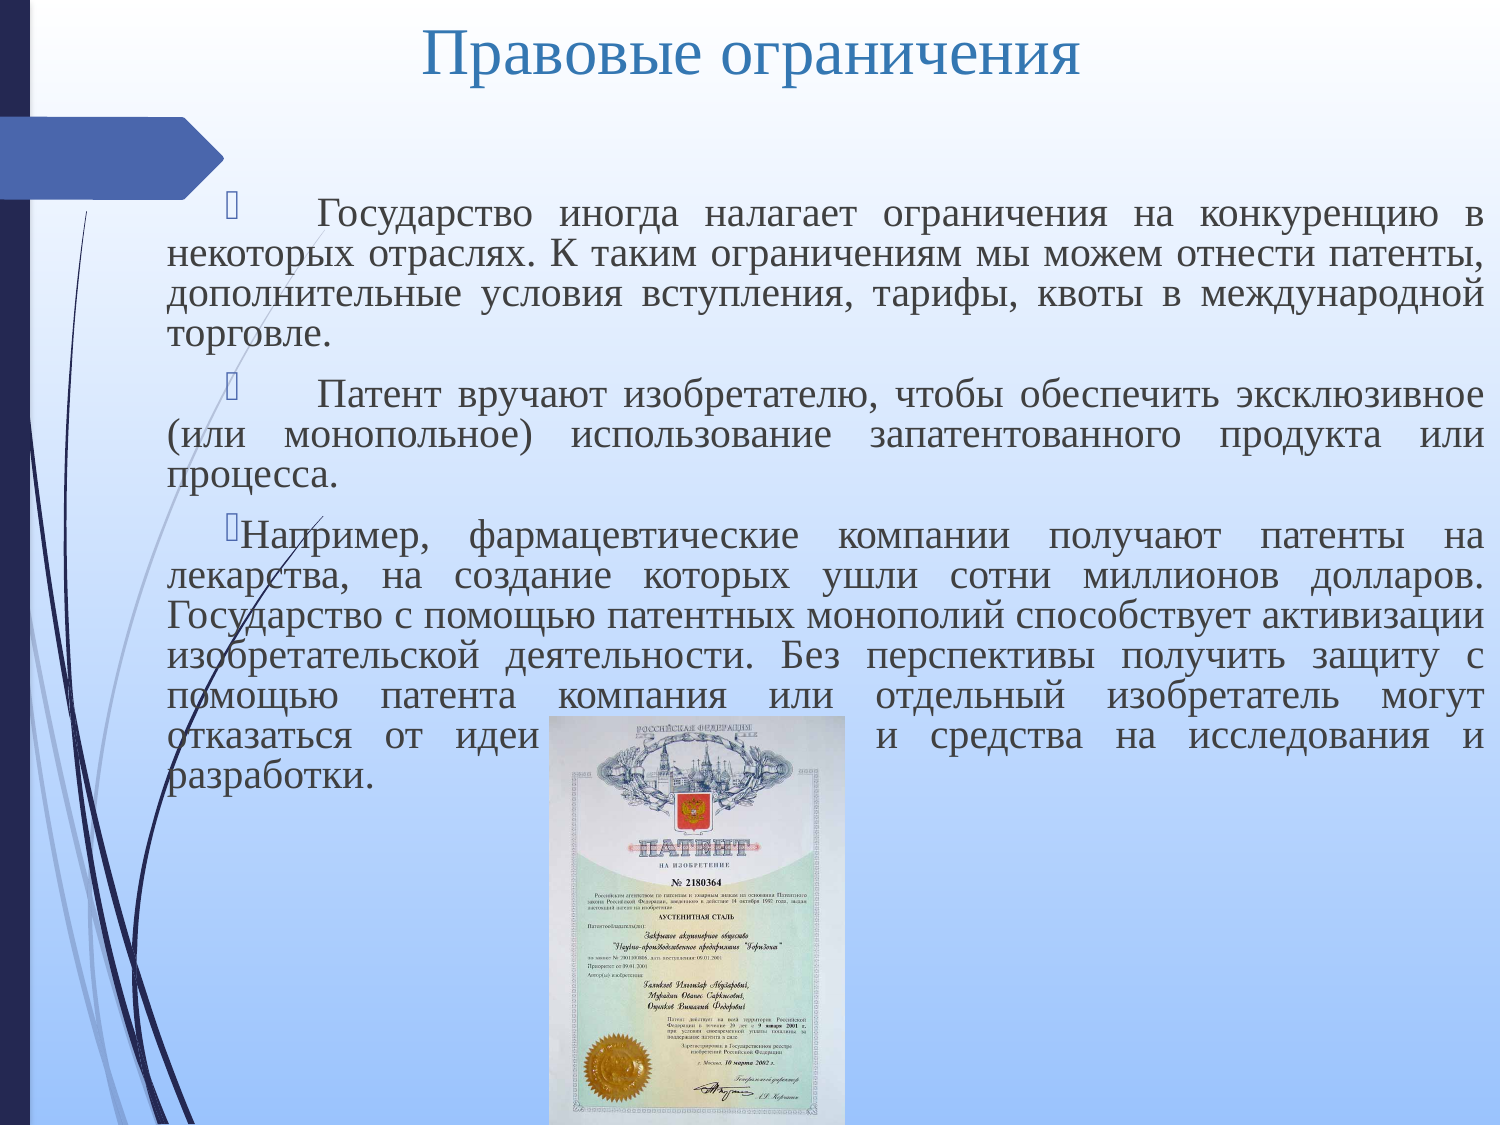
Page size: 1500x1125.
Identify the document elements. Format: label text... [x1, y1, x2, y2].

list Государство иногда налагает ограничения на конкуренцию в некоторых отраслях. К таким ограничениям мы можем отнести патенты, дополнительные условия вступления, тарифы, квоты в международной торговле. Патент вручают изобретателю, чтобы обеспечить эксклюзивное (или монопольное) использование запатентованного продукта или процесса. Например, фармацевтические компании получают патенты на лекарства, на создание которых ушли сотни миллионов долларов. Государство с помощью патентных монополий способствует активизации изобретательской деятельности. Без перспективы получить защиту с помощью патента компания или отдельный изобретатель могут отказаться от идеи тратить время и средства на исследования и разработки. [151, 187, 1500, 930]
title Правовые ограничения [76, 0, 1427, 188]
picture [548, 716, 845, 1125]
